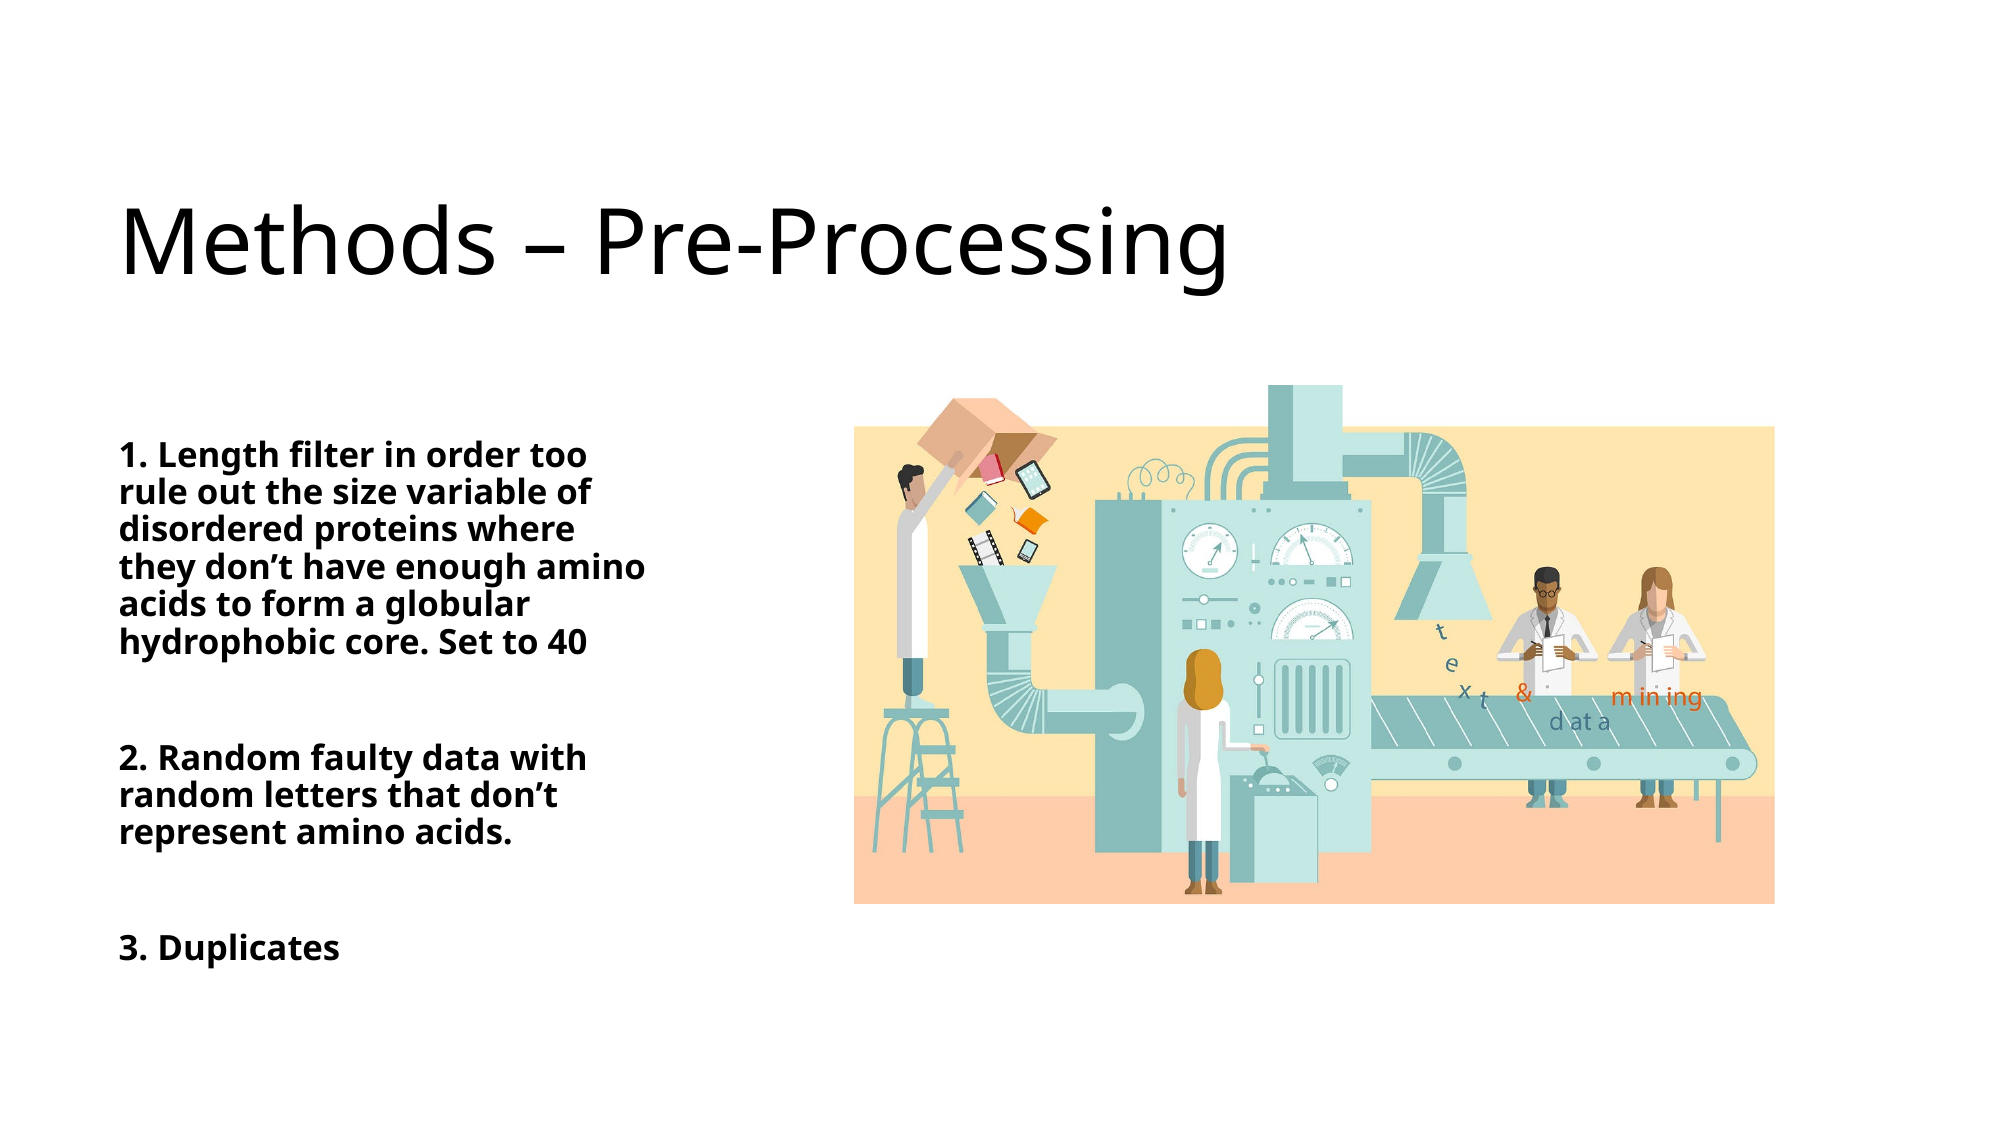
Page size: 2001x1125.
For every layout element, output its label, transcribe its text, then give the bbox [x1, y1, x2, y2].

list 1. Length filter in order too rule out the size variable of disordered proteins where they don’t have enough amino acids to form a globular hydrophobic core. Set to 40 2. Random faulty data with random letters that don’t represent amino acids. 3. Duplicates [103, 429, 666, 990]
title Methods – Pre-Processing [103, 104, 1315, 302]
picture [853, 385, 1775, 904]
